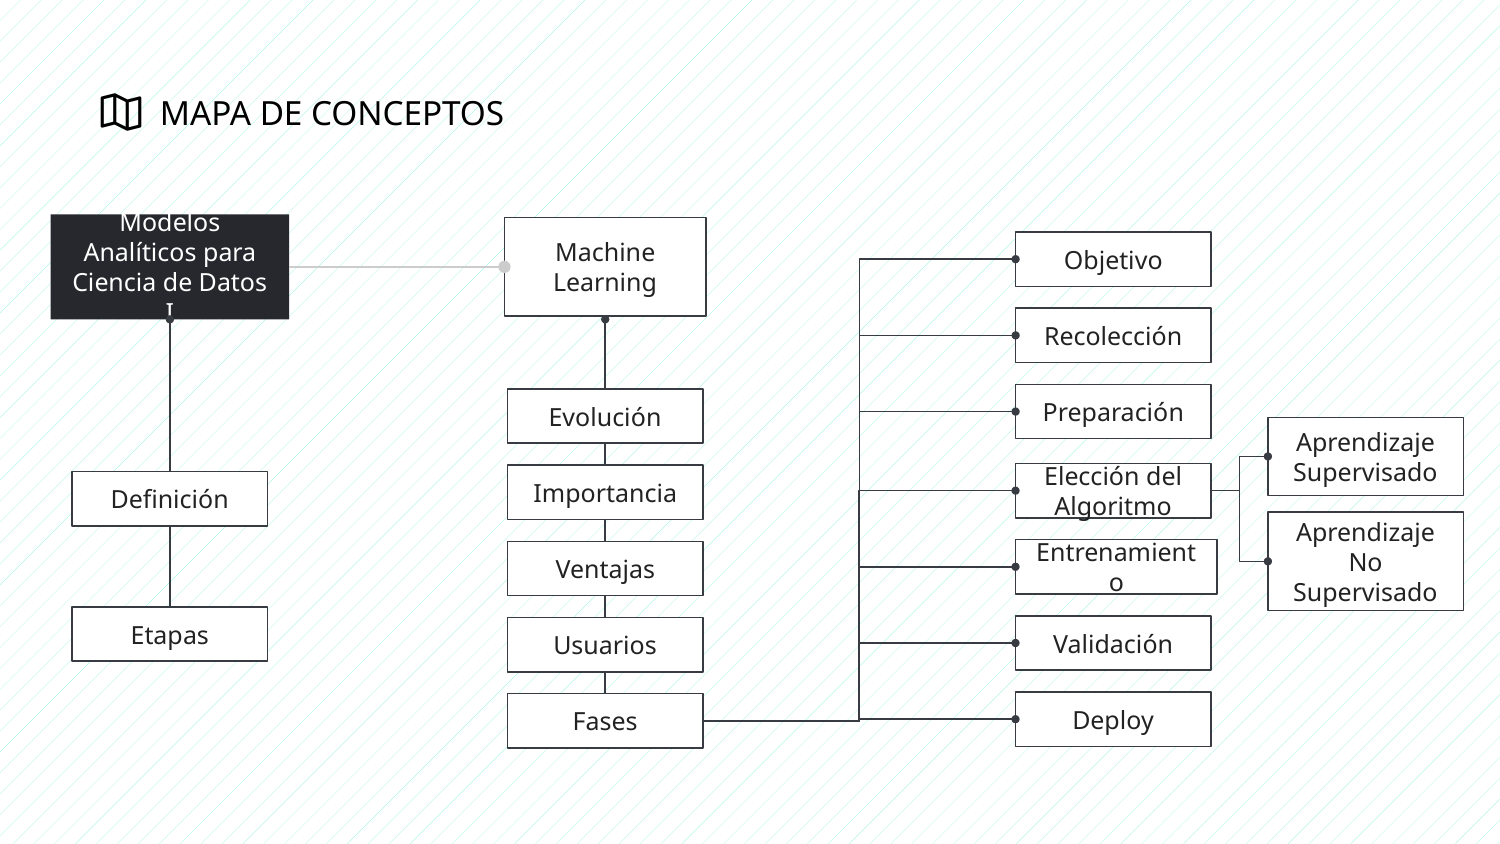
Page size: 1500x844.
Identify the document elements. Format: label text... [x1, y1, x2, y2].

text_box MAPA DE CONCEPTOS [145, 76, 549, 147]
text_box Definición [175, 471, 268, 526]
text_box Fases [507, 693, 605, 748]
text_box Fases [606, 693, 703, 748]
text_box Validación [1022, 615, 1211, 671]
text_box Usuarios [507, 617, 600, 672]
text_box Evolución [610, 388, 696, 444]
text_box Machine Learning [504, 217, 707, 317]
text_box Deploy [1015, 692, 1211, 747]
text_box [1210, 456, 1269, 490]
text_box Objetivo [1015, 232, 1212, 287]
text_box Aprendizaje Supervisado [1267, 417, 1464, 496]
text_box Recolección [1020, 308, 1212, 363]
text_box Etapas [72, 606, 268, 662]
text_box Usuarios [610, 617, 695, 672]
text_box Importancia [507, 465, 600, 520]
text_box Ventajas [507, 541, 600, 596]
text_box Modelos Analíticos para Ciencia de Datos I [50, 214, 290, 320]
text_box Elección del Algoritmo [1021, 463, 1205, 518]
text_box Entrenamiento [1022, 539, 1218, 594]
text_box Importancia [610, 465, 696, 520]
picture [95, 87, 146, 138]
text_box Evolución [507, 388, 600, 444]
text_box Preparación [1021, 384, 1212, 439]
text_box Aprendizaje No Supervisado [1267, 511, 1464, 611]
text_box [1210, 490, 1269, 562]
text_box Definición [72, 471, 165, 526]
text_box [702, 258, 1016, 722]
text_box Ventajas [610, 541, 695, 596]
